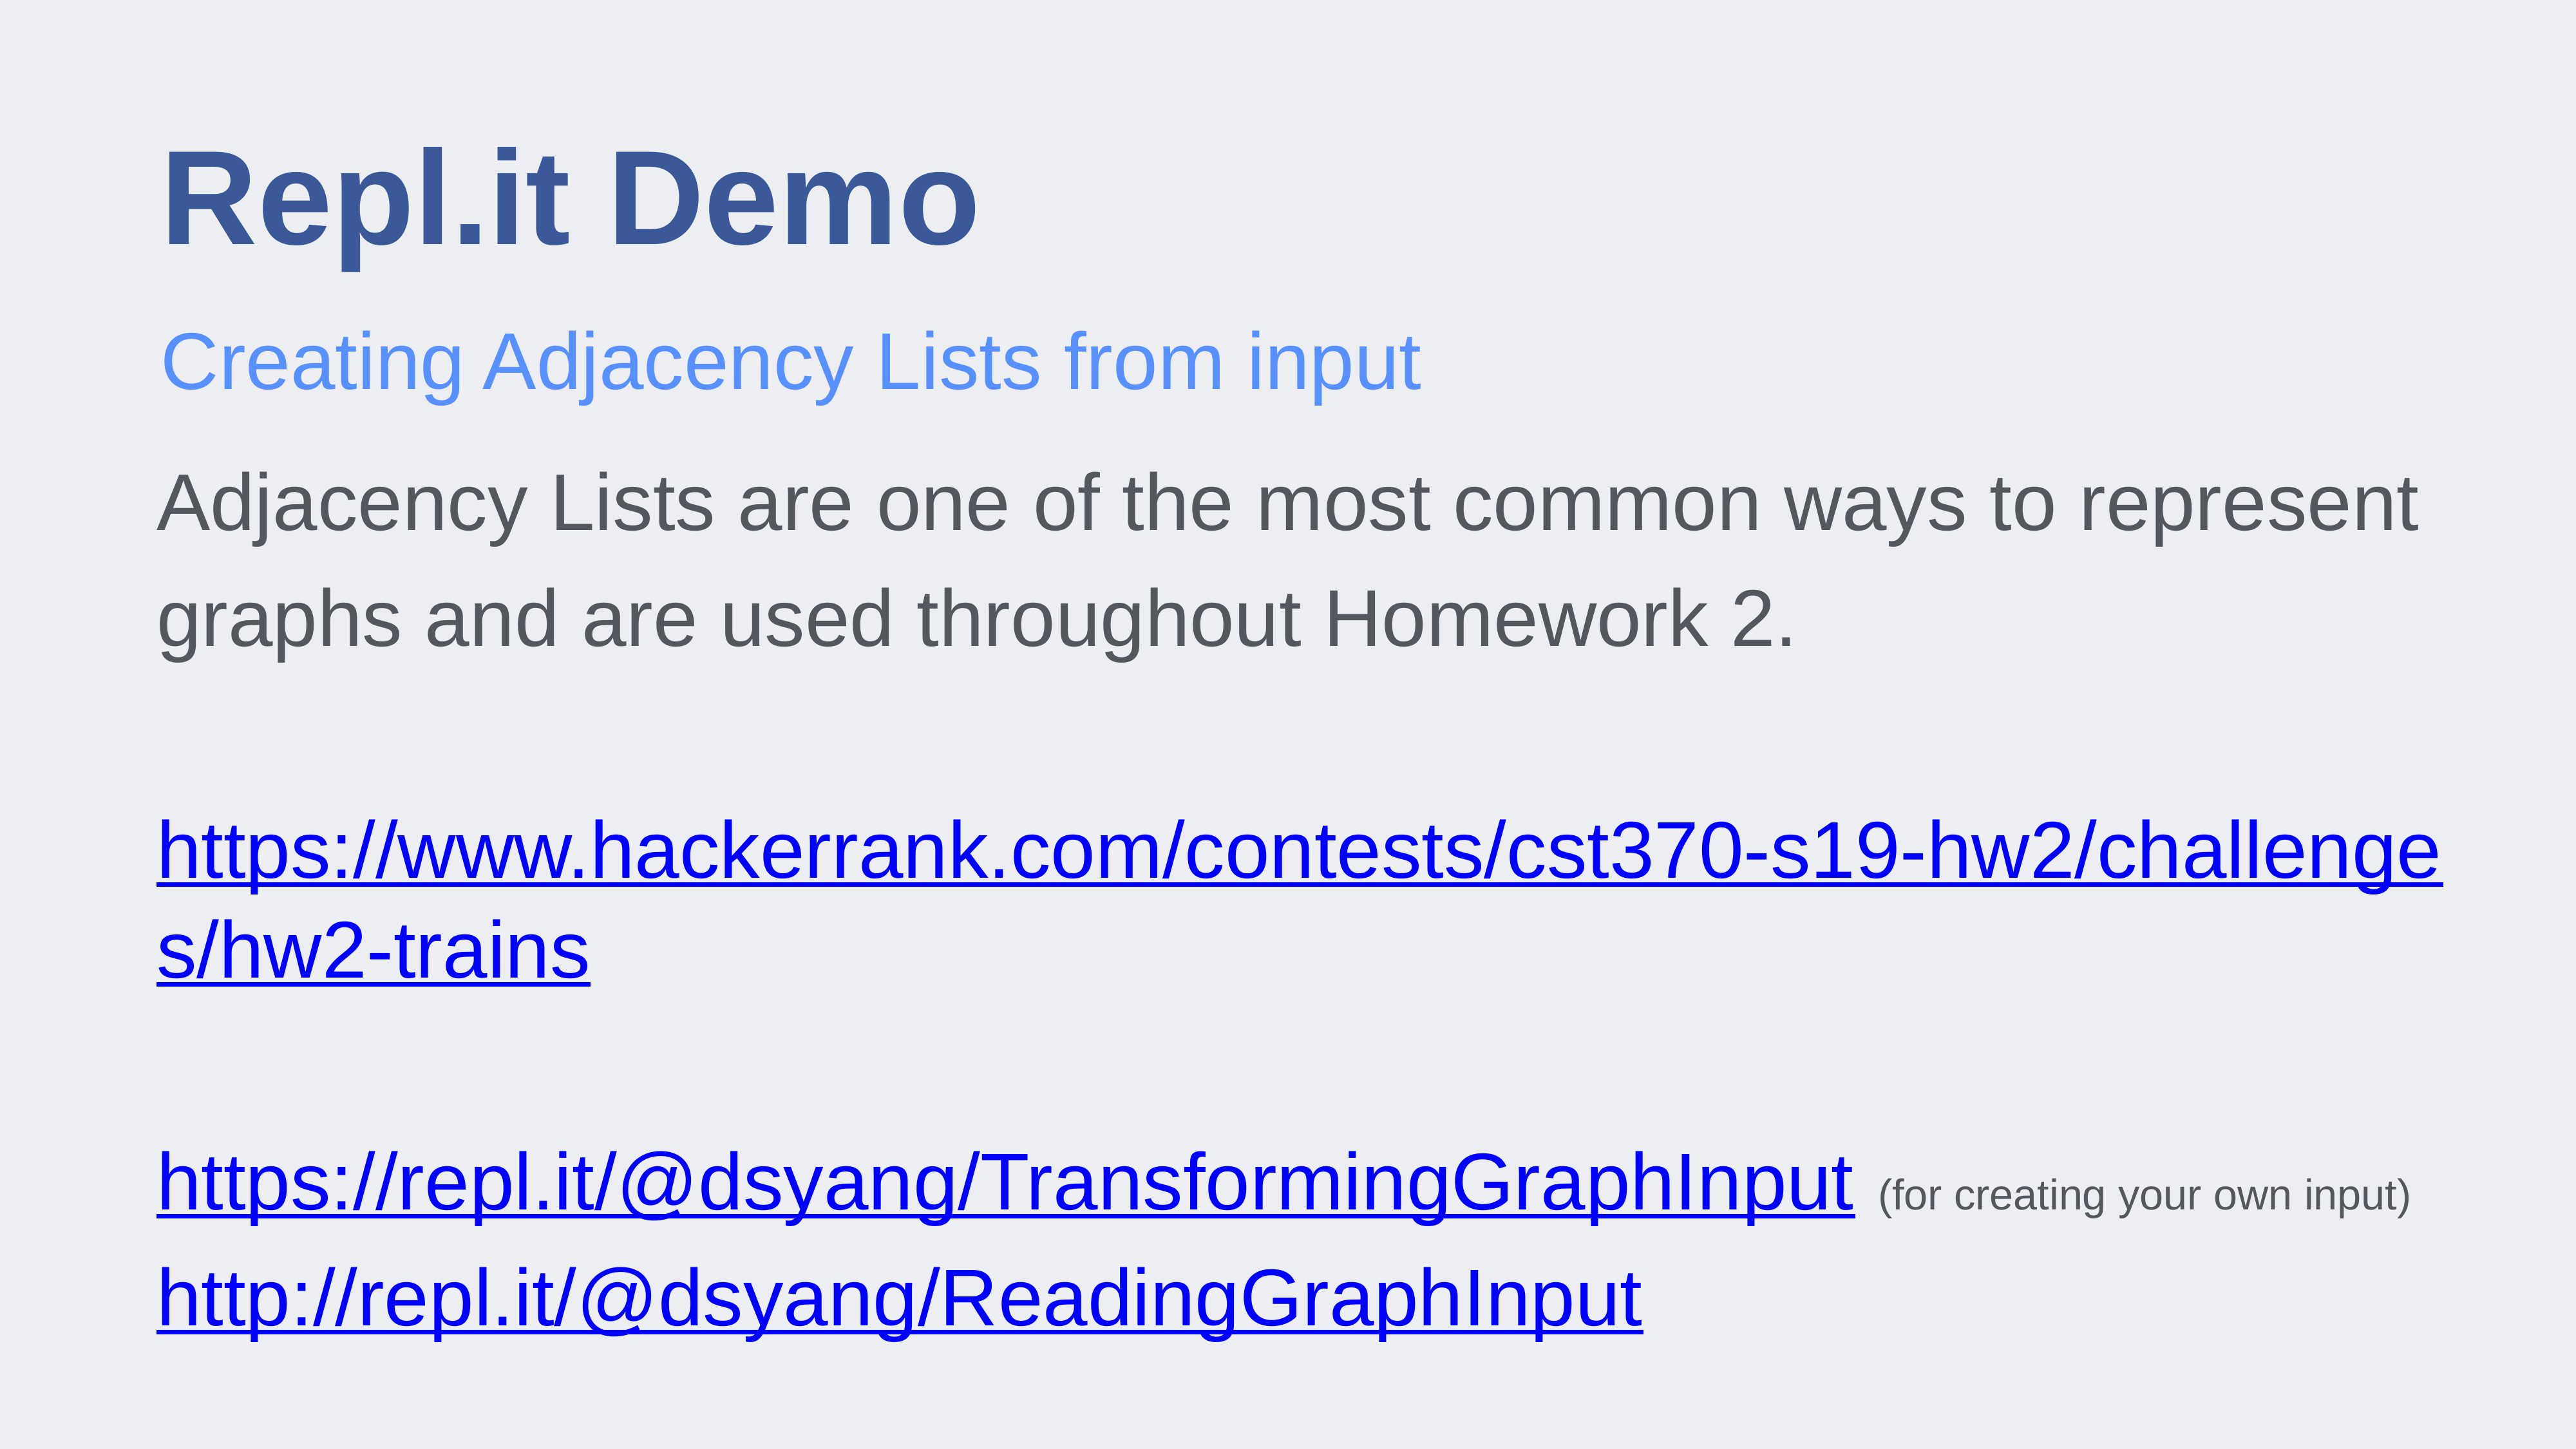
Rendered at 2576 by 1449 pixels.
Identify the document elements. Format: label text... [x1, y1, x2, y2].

list Creating Adjacency Lists from input [160, 308, 2415, 427]
list Adjacency Lists are one of the most common ways to represent graphs and are used throughout Homework 2. https://www.hackerrank.com/contests/cst370-s19-hw2/challenges/hw2-trains https://repl.it/@dsyang/TransformingGraphInput (for creating your own input) http://repl.it/@dsyang/ReadingGraphInput [156, 430, 2452, 706]
title Repl.it Demo [160, 109, 2415, 305]
